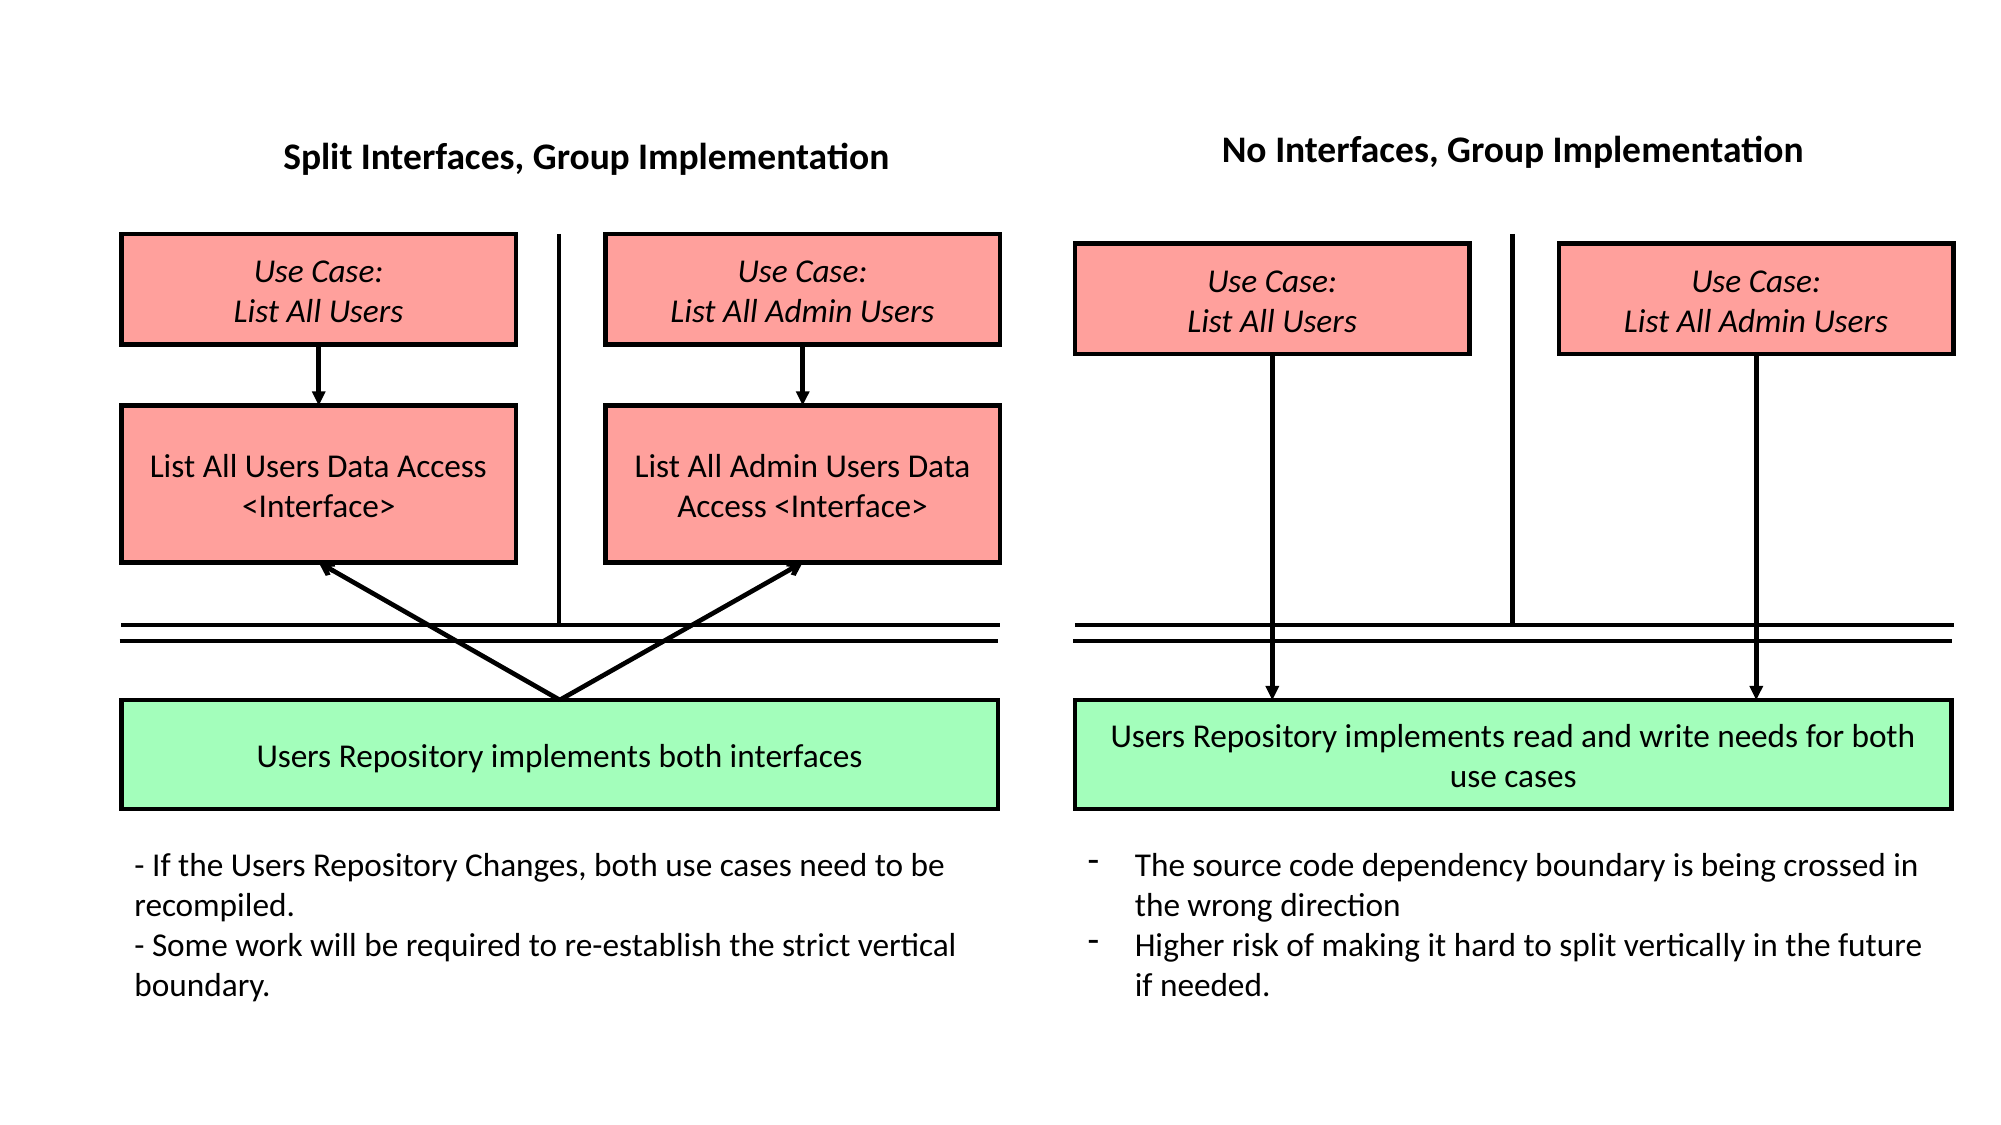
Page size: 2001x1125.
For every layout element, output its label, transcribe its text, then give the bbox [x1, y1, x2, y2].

text_box - If the Users Repository Changes, both use cases need to be recompiled. - Some work will be required to re-establish the strict vertical boundary. [119, 836, 997, 1011]
text_box Use Case: List All Users [1074, 242, 1471, 355]
text_box Use Case: List All Users [120, 233, 517, 346]
text_box List All Admin Users Data Access <Interface> [604, 404, 1001, 563]
text_box Split Interfaces, Group Implementation [268, 124, 905, 185]
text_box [559, 562, 803, 700]
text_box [318, 562, 559, 700]
text_box Use Case: List All Admin Users [1558, 242, 1955, 355]
text_box The source code dependency boundary is being crossed in the wrong direction Higher risk of making it hard to split vertically in the future if needed. [1073, 836, 1950, 1011]
text_box No Interfaces, Group Implementation [1207, 117, 1820, 178]
text_box Users Repository implements read and write needs for both use cases [1074, 699, 1953, 810]
text_box Users Repository implements both interfaces [120, 699, 999, 810]
text_box List All Users Data Access <Interface> [120, 404, 517, 563]
text_box Use Case: List All Admin Users [604, 233, 1001, 346]
